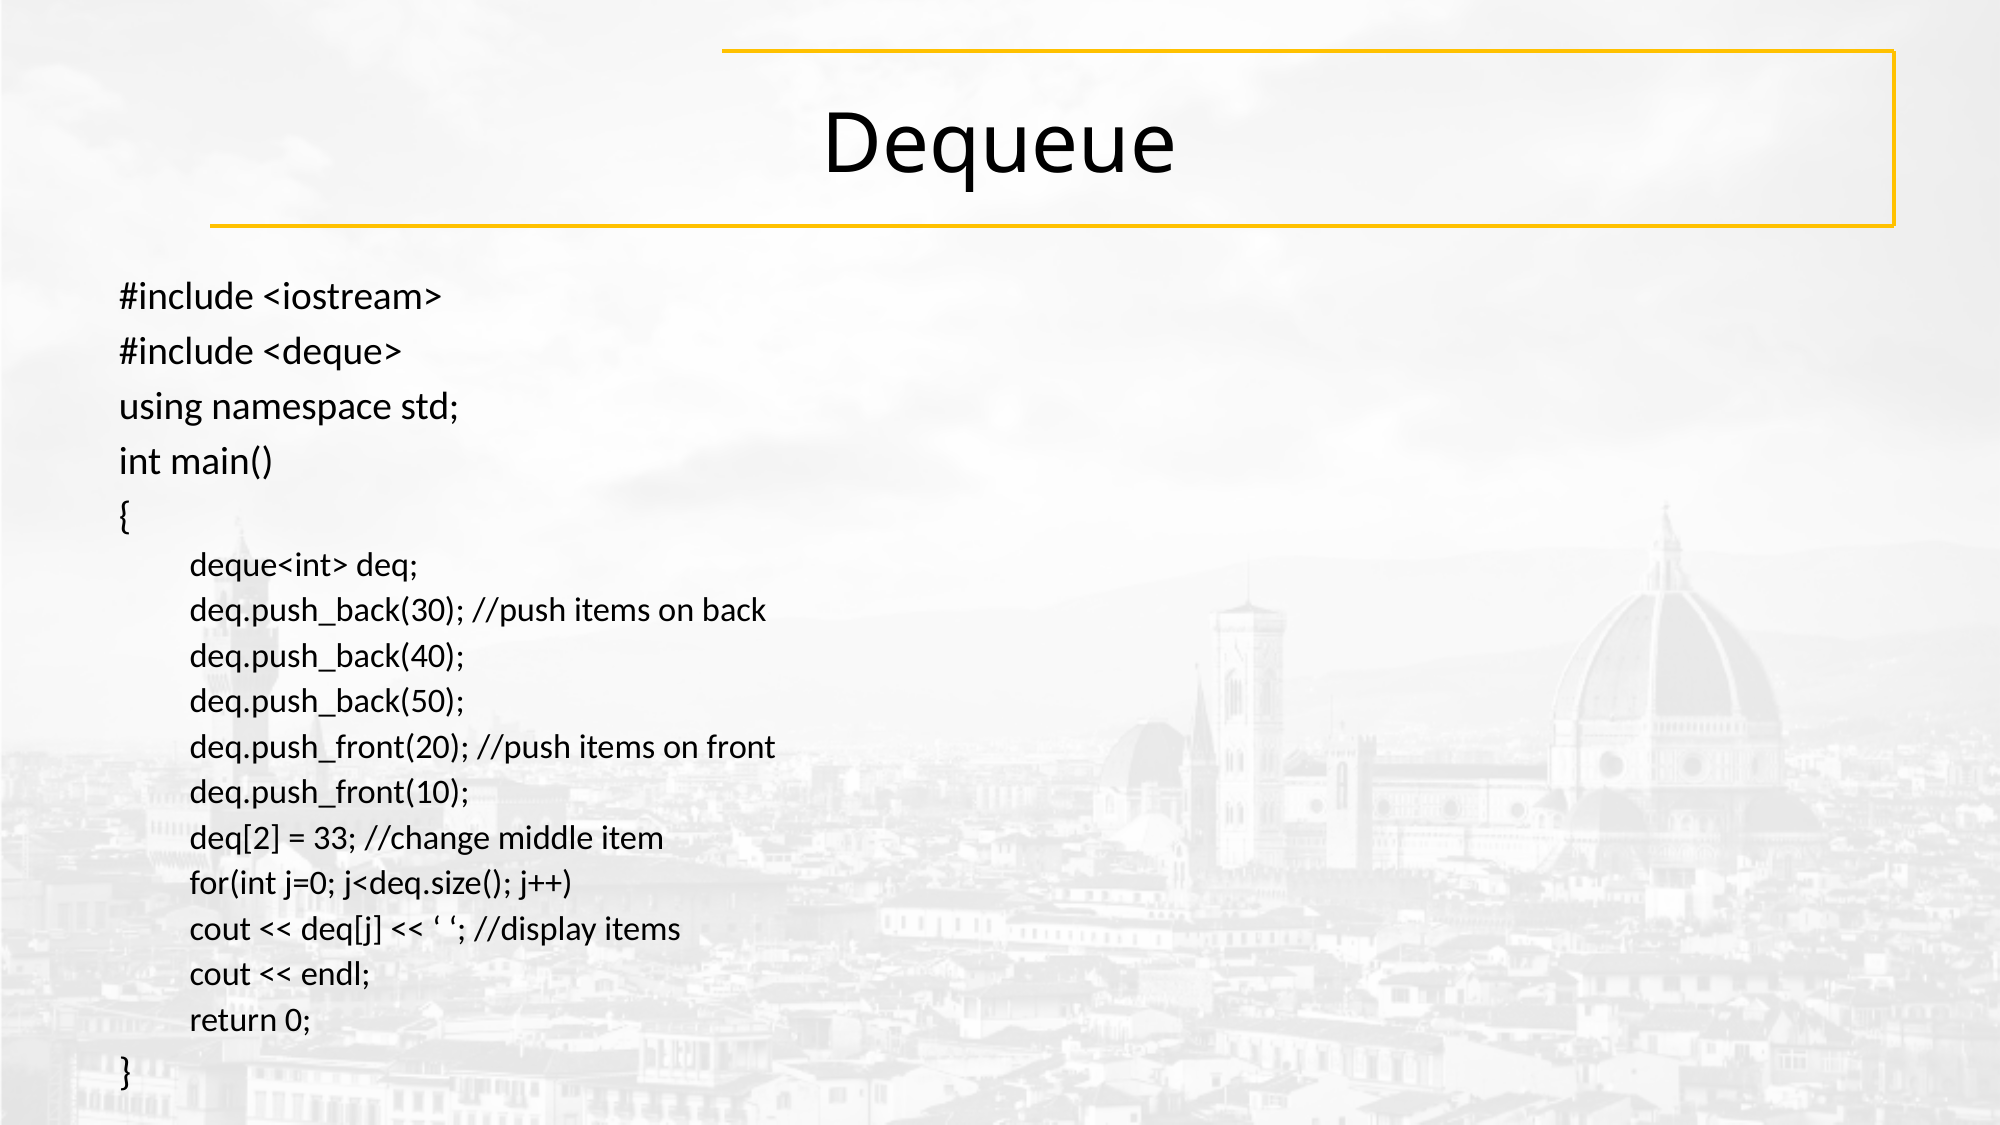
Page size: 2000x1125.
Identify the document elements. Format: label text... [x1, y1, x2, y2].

list #include <iostream> #include <deque> using namespace std; int main() { deque<int> deq; deq.push_back(30); //push items on back deq.push_back(40); deq.push_back(50); deq.push_front(20); //push items on front deq.push_front(10); deq[2] = 33; //change middle item for(int j=0; j<deq.size(); j++) cout << deq[j] << ‘ ‘; //display items cout << endl; return 0; } [99, 262, 1900, 1108]
title Dequeue [99, 45, 1900, 233]
